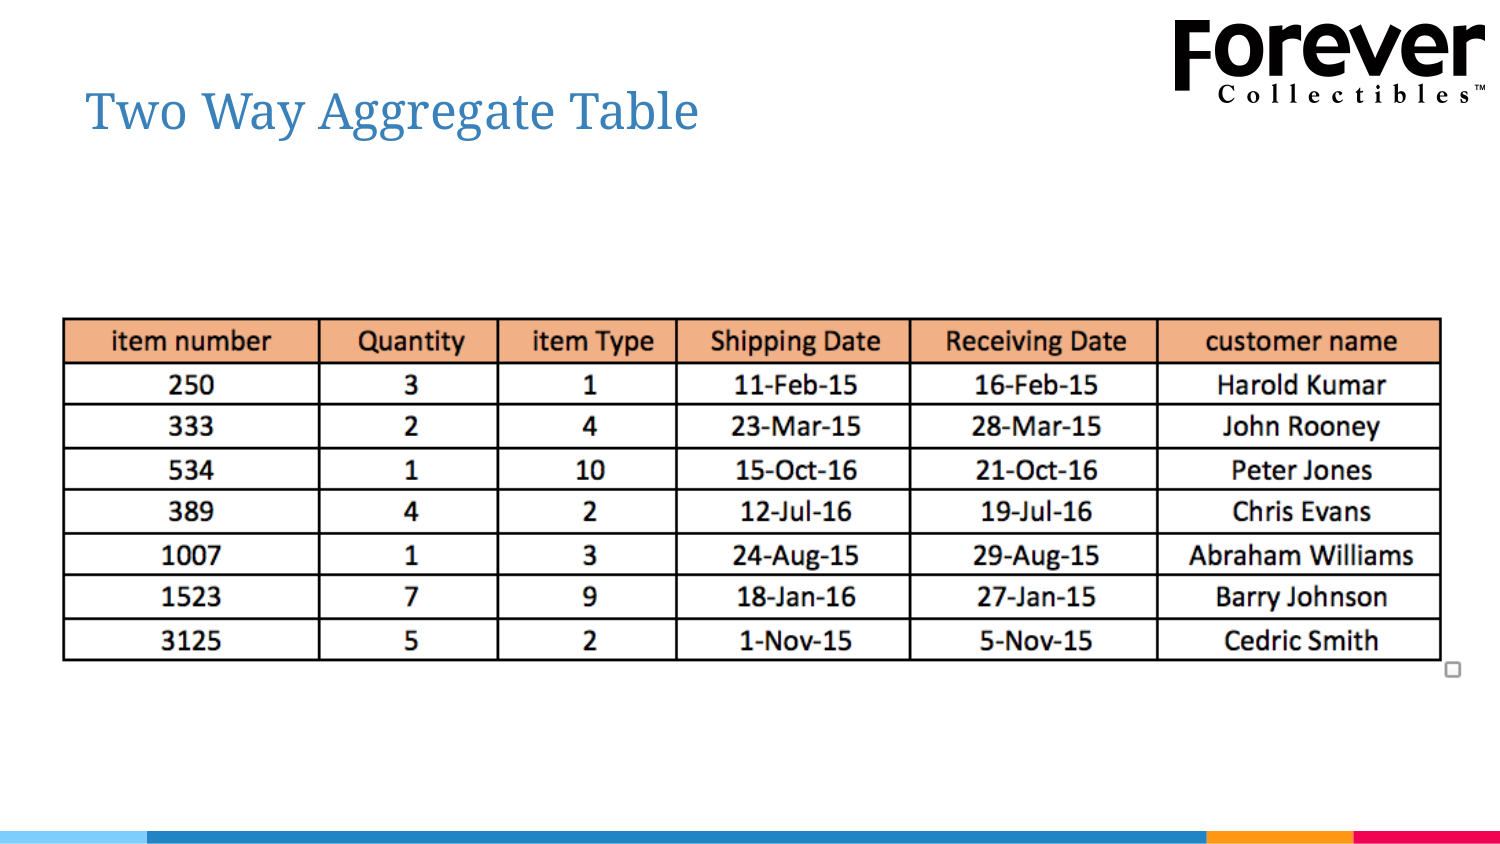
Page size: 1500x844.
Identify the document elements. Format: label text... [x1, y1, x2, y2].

picture [24, 293, 1476, 701]
title Two Way Aggregate Table [70, 8, 1162, 155]
picture [1174, 20, 1485, 103]
